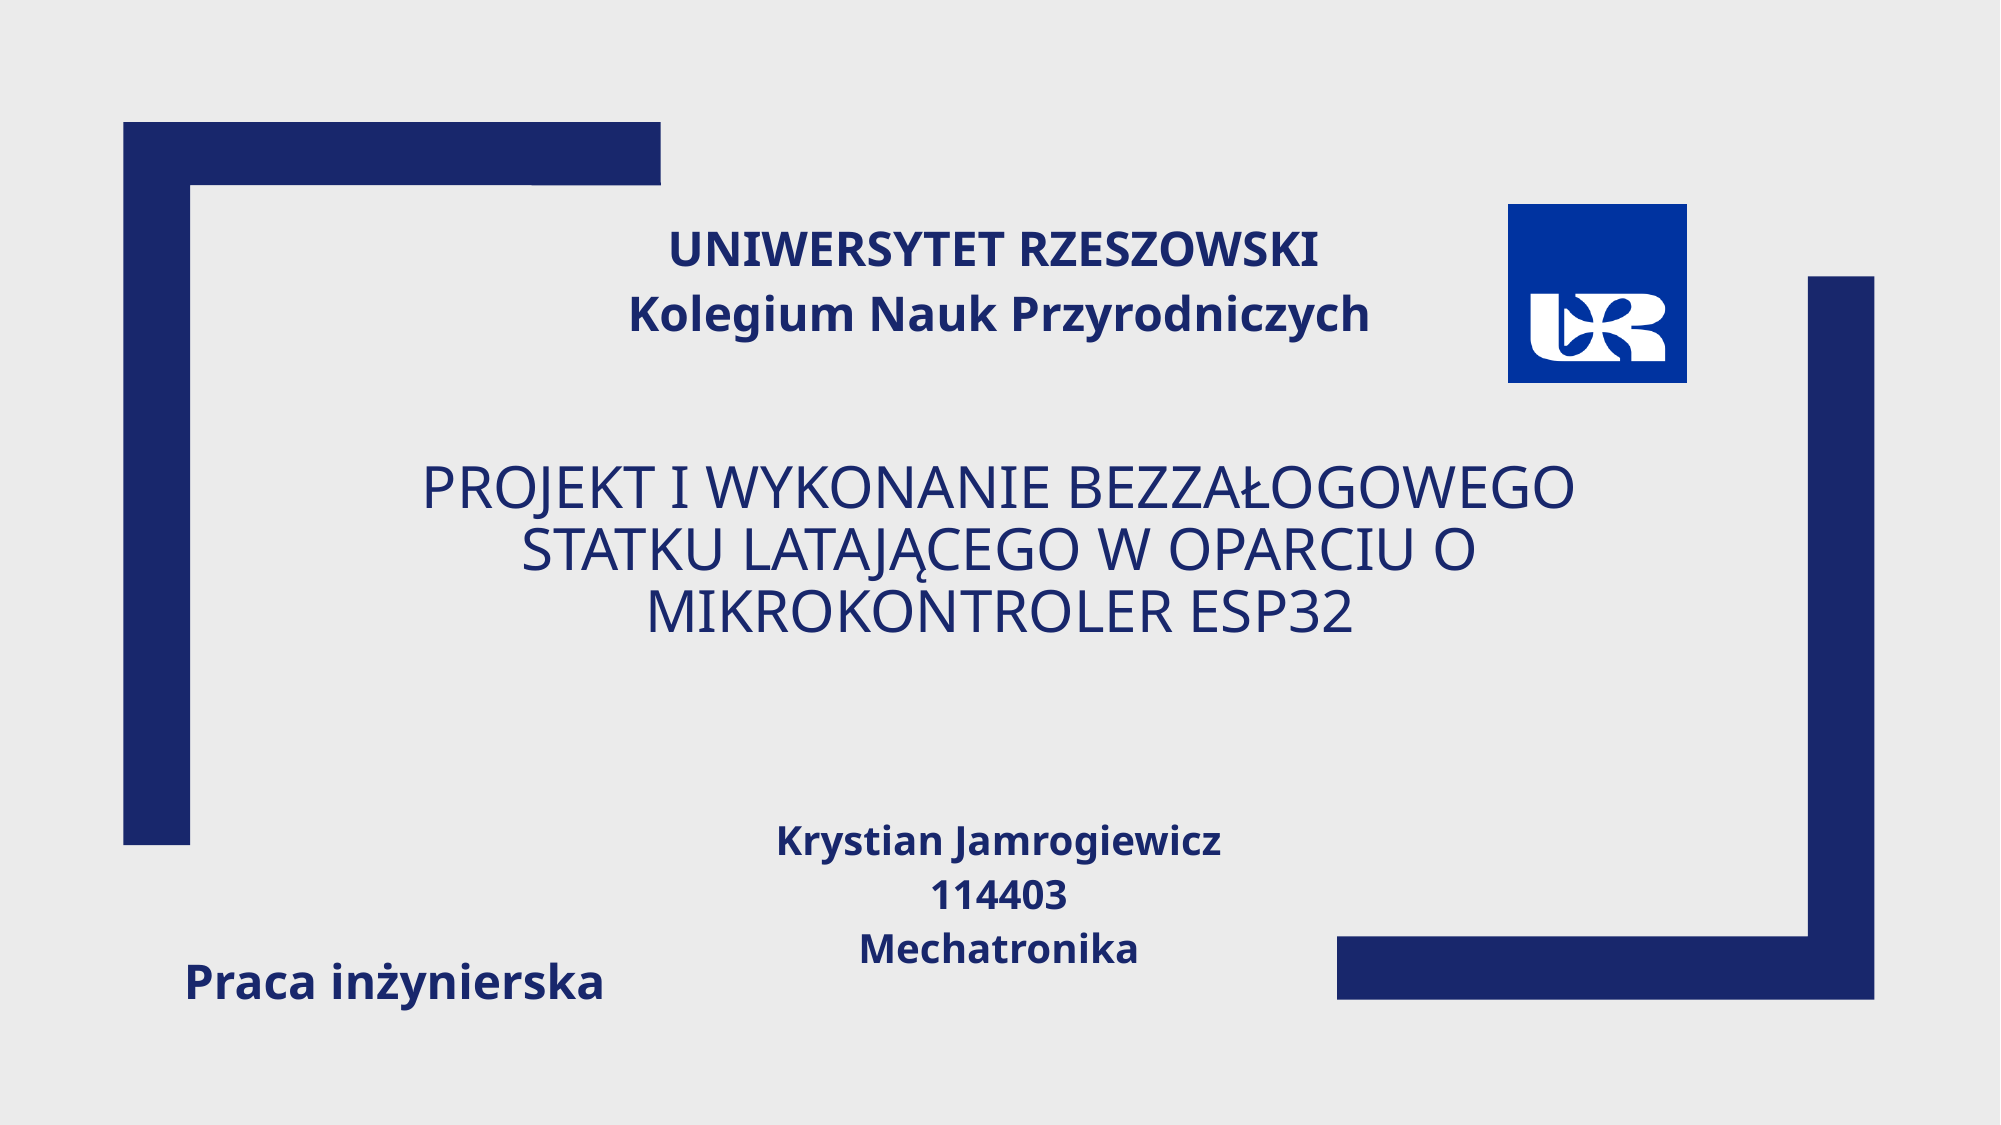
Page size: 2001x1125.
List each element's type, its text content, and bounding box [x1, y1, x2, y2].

picture [1508, 204, 1687, 383]
text_box UNIWERSYTET RZESZOWSKI Kolegium Nauk Przyrodniczych [439, 204, 1508, 383]
title Projekt i wykonanie bezzałogowego statku latającego w oparciu o mikrokontroler ESP32 [313, 468, 1687, 653]
subtitle Krystian Jamrogiewicz 114403 Mechatronika [438, 801, 1560, 980]
text_box Praca inżynierska [78, 937, 711, 1023]
